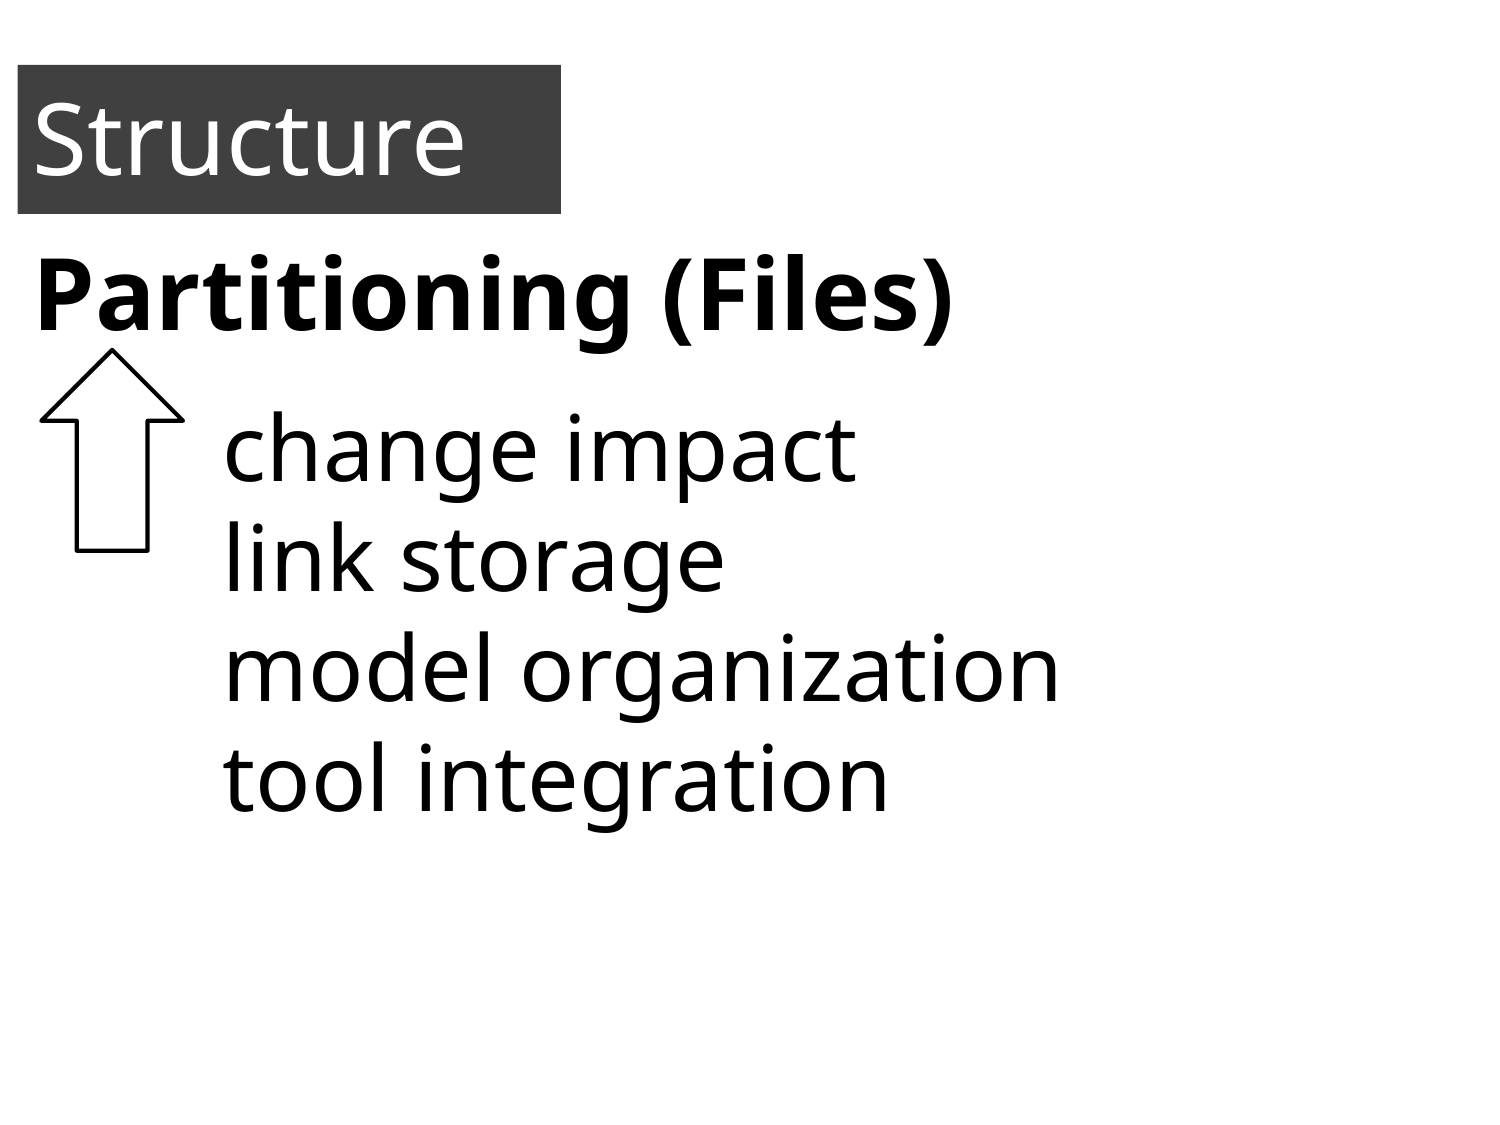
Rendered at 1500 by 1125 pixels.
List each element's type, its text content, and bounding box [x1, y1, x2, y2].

text_box Structure [17, 76, 916, 195]
text_box [39, 347, 185, 553]
text_box change impact link storage model organization tool integration [207, 550, 1500, 669]
text_box [183, 479, 1500, 598]
text_box [16, 63, 563, 216]
text_box Partitioning (Files) [17, 231, 1500, 350]
